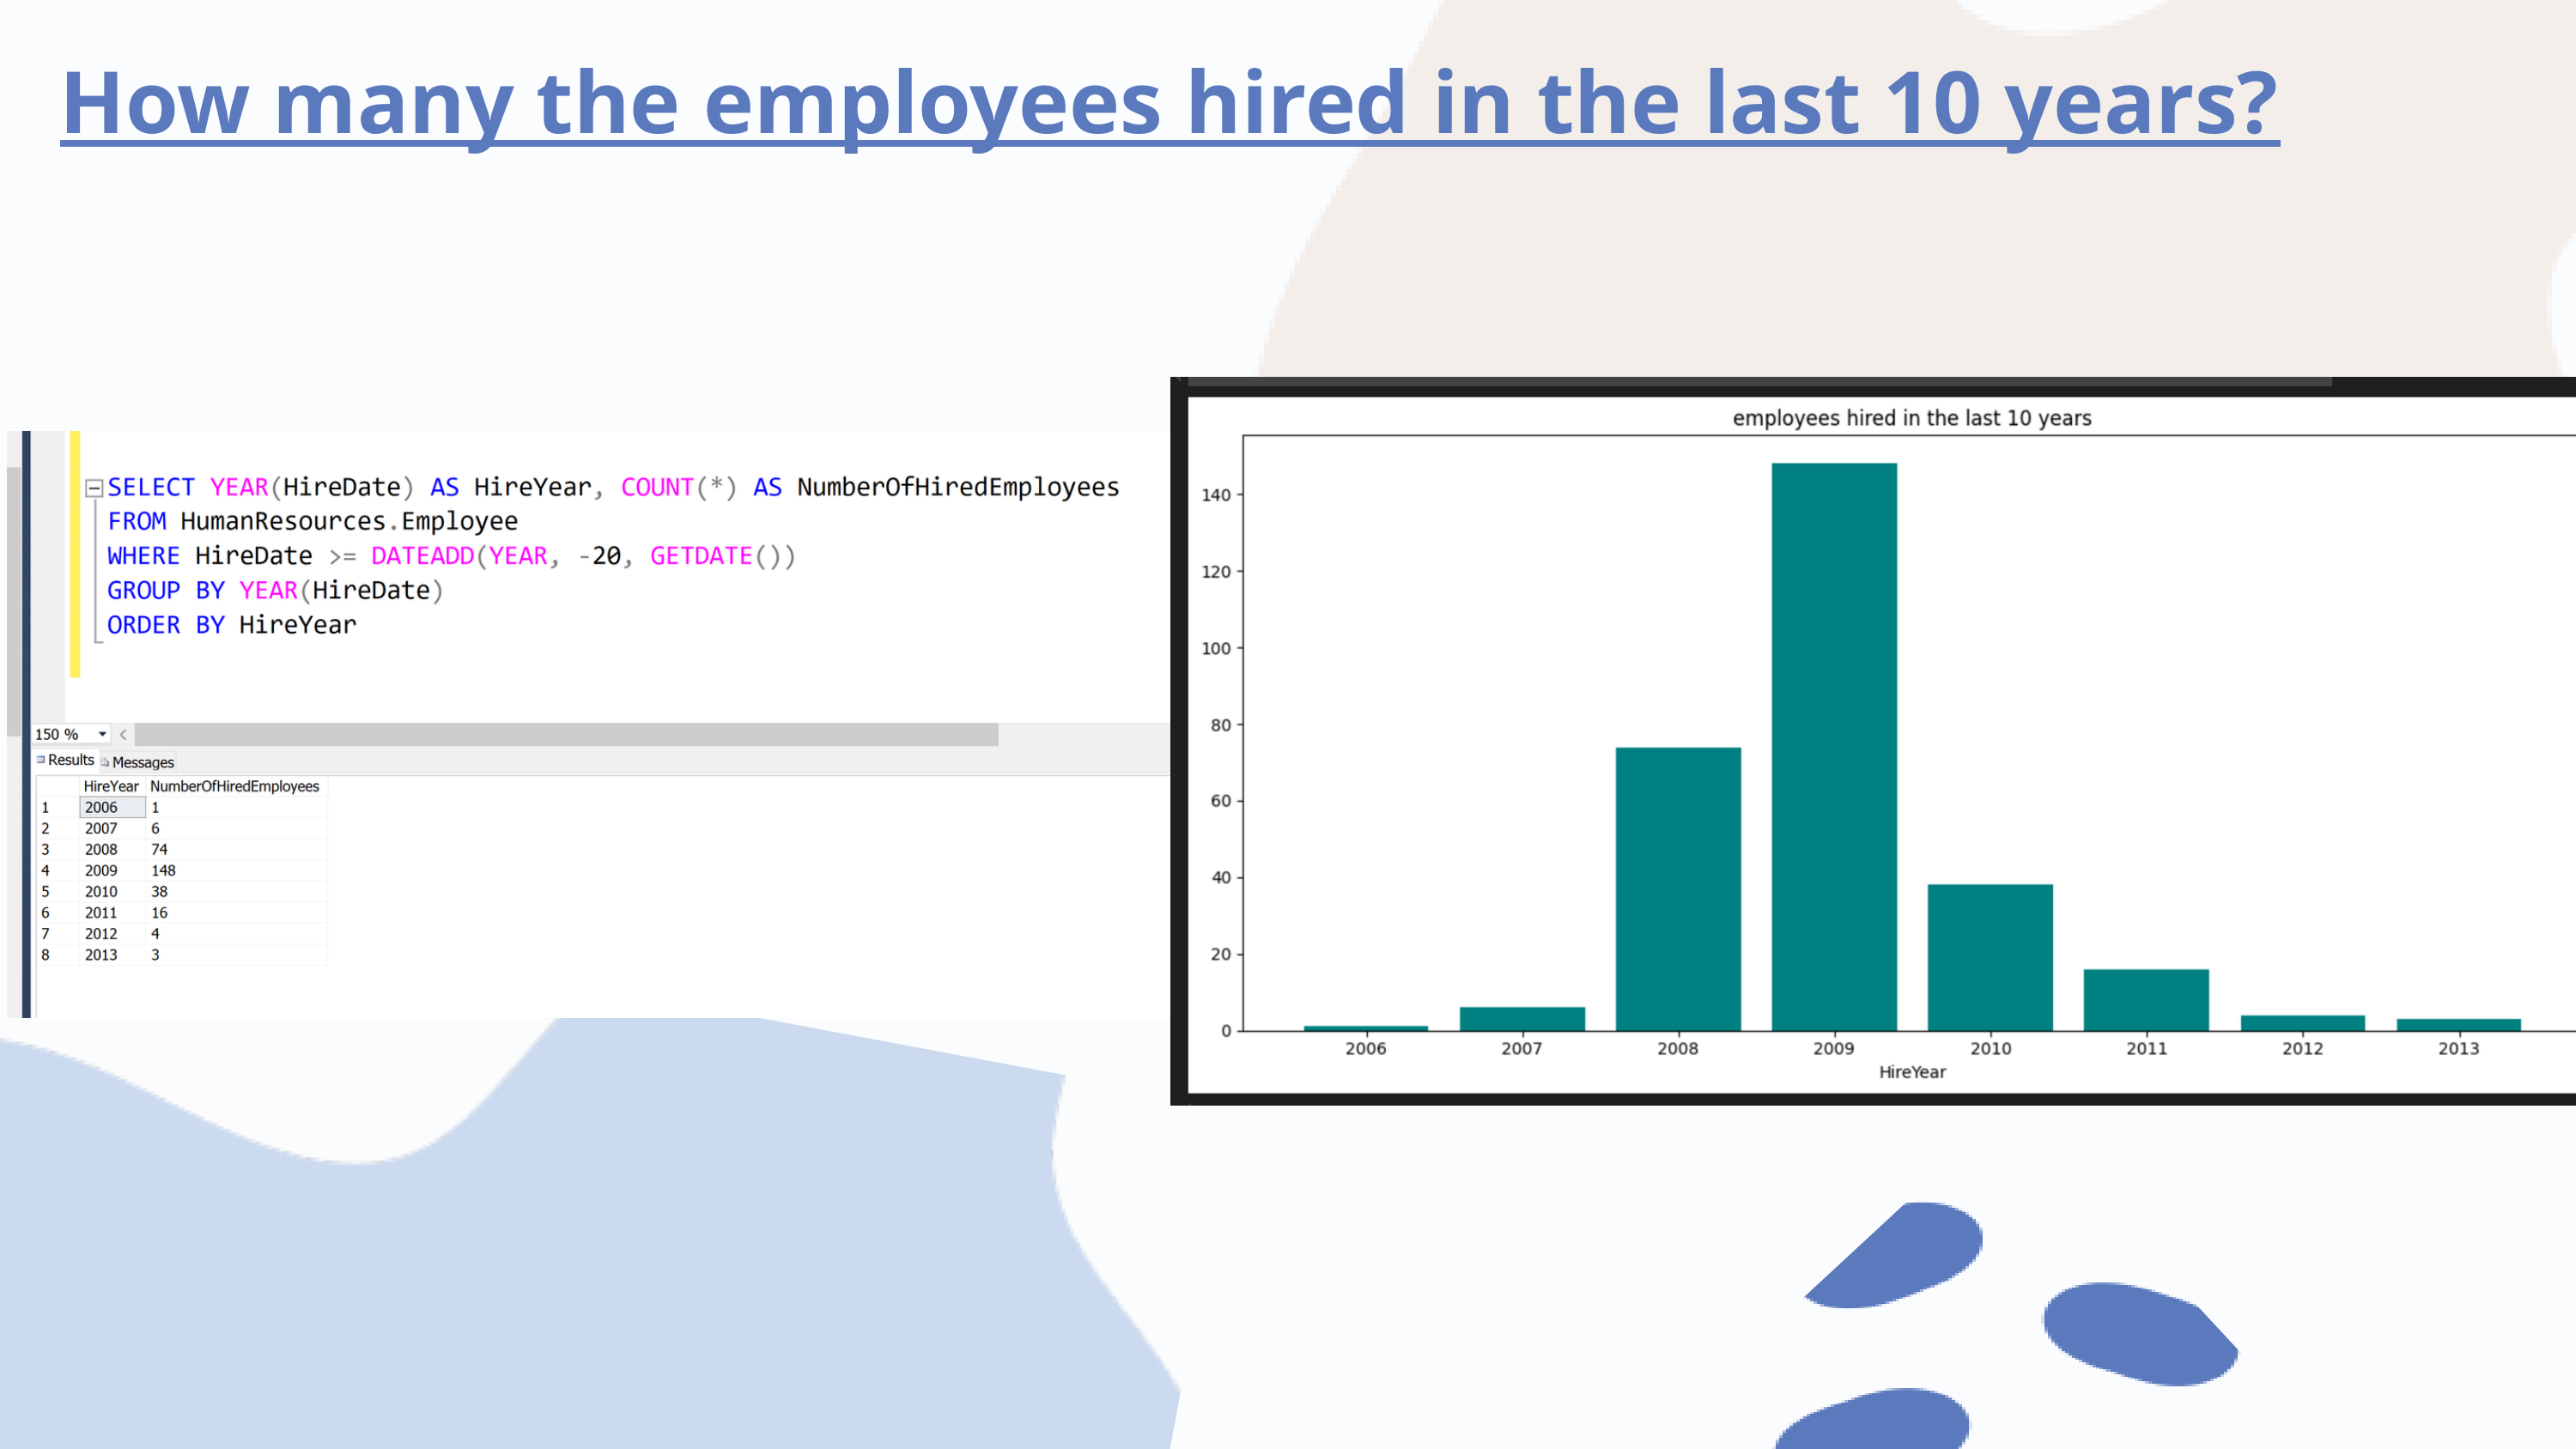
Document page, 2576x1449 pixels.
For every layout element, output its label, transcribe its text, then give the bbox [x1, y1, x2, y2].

text_box [1234, 0, 2576, 377]
text_box [1640, 1106, 2283, 1449]
text_box [7, 431, 1170, 1018]
text_box [1170, 377, 2576, 1106]
text_box How many the employees hired in the last 10 years? [58, 30, 2283, 151]
text_box [0, 876, 1235, 1449]
